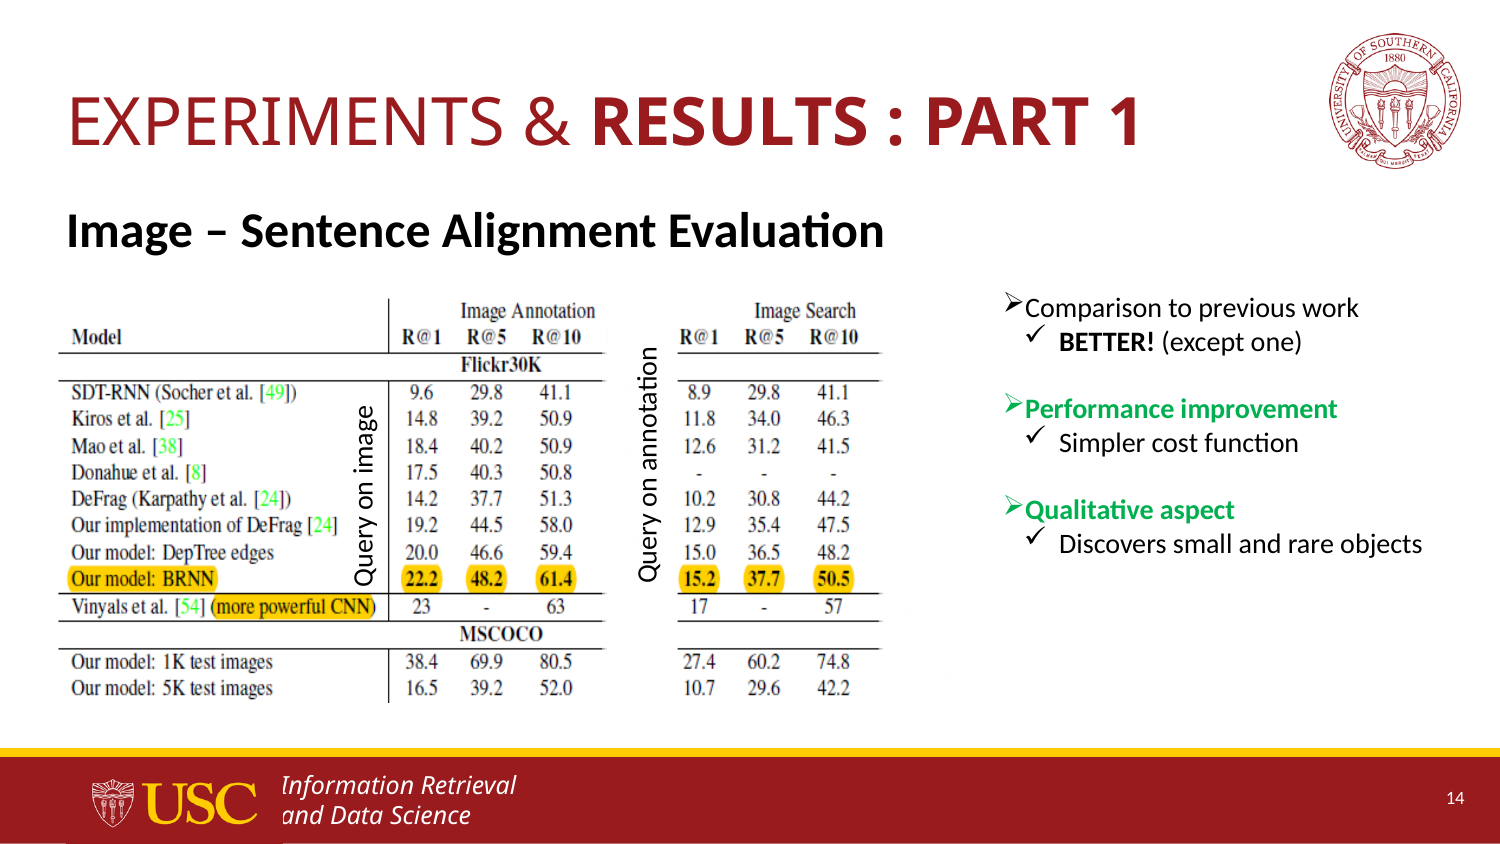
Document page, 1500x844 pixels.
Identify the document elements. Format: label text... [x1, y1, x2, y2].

list Image – Sentence Alignment Evaluation [51, 189, 1449, 449]
list Image – Sentence Alignment Evaluation [51, 536, 1449, 750]
title EXPERIMENTS & RESULTS : PART 1 [51, 72, 1449, 167]
picture [66, 762, 283, 844]
text_box Comparison to previous work BETTER! (except one) Performance improvement Simpler cost function Qualitative aspect Discovers small and rare objects [988, 281, 1449, 634]
slide_number 14 [1389, 764, 1480, 830]
picture [51, 280, 1134, 705]
picture [1329, 33, 1461, 169]
